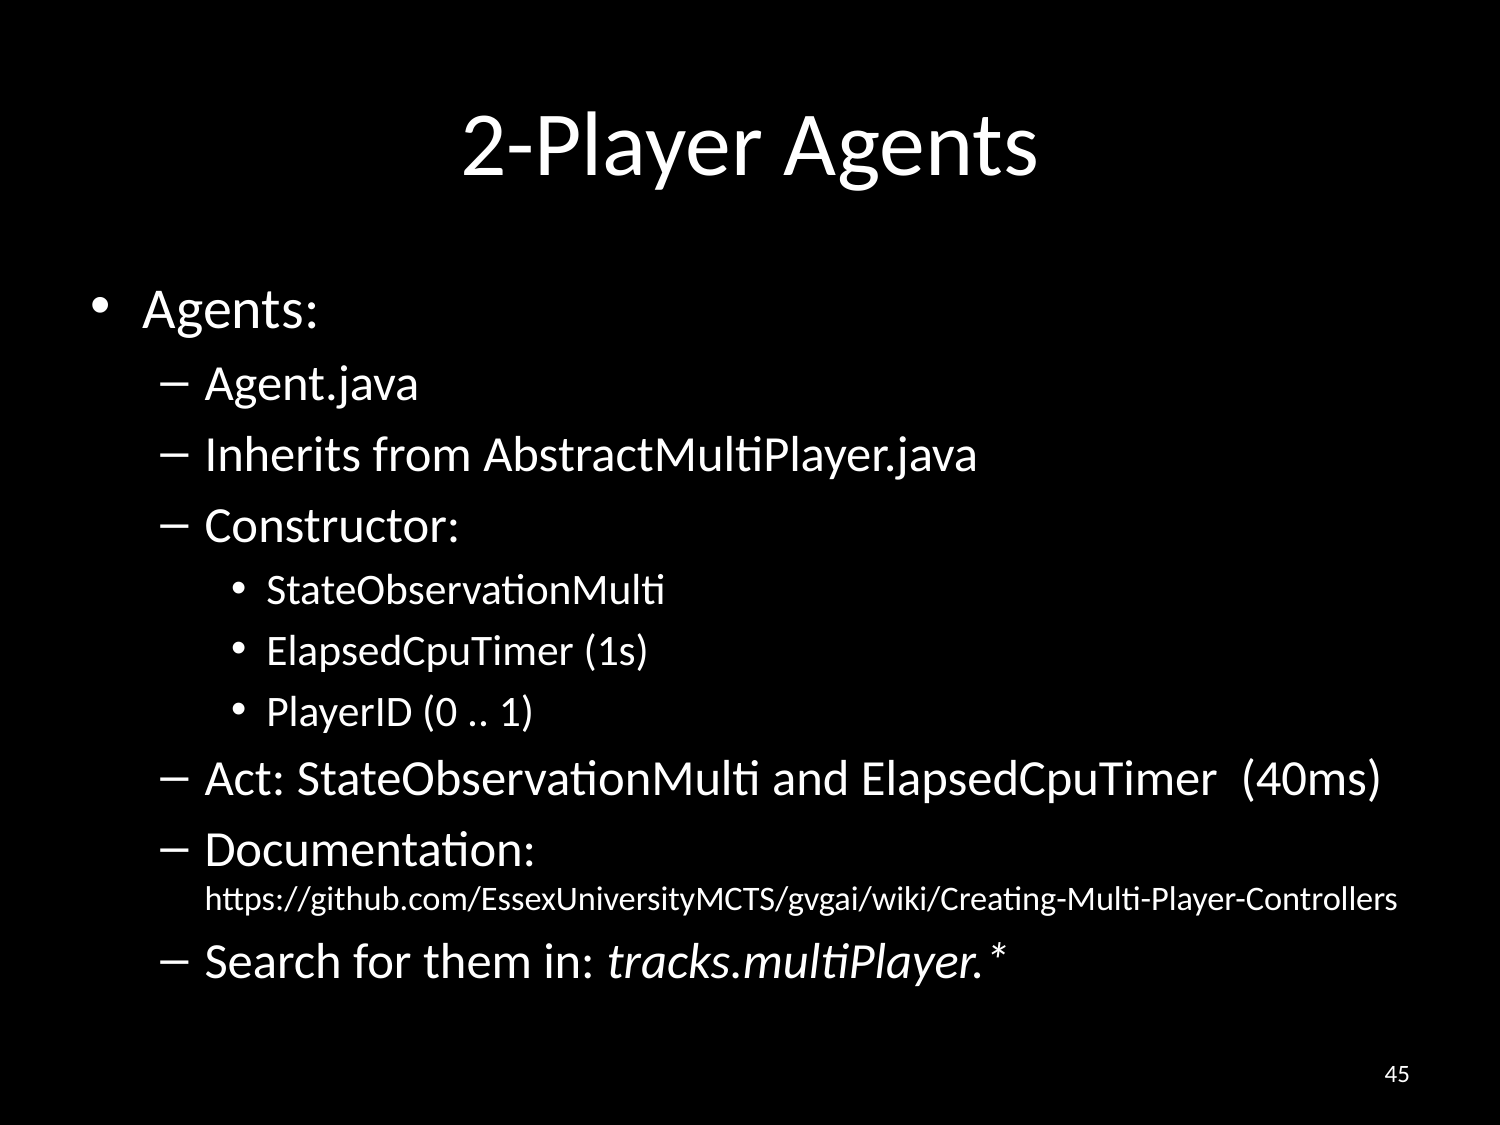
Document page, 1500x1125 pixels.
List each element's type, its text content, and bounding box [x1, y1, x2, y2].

title 2-Player Agents [75, 45, 1425, 233]
slide_number 45 [1074, 1042, 1425, 1103]
list Agents: Agent.java Inherits from AbstractMultiPlayer.java Constructor: StateObservationMulti ElapsedCpuTimer (1s) PlayerID (0 .. 1) Act: StateObservationMulti and ElapsedCpuTimer (40ms) Documentation: https://github.com/EssexUniversityMCTS/gvgai/wiki/Creating-Multi-Player-Controllers Search for them in: tracks.multiPlayer.* [75, 262, 1425, 1065]
